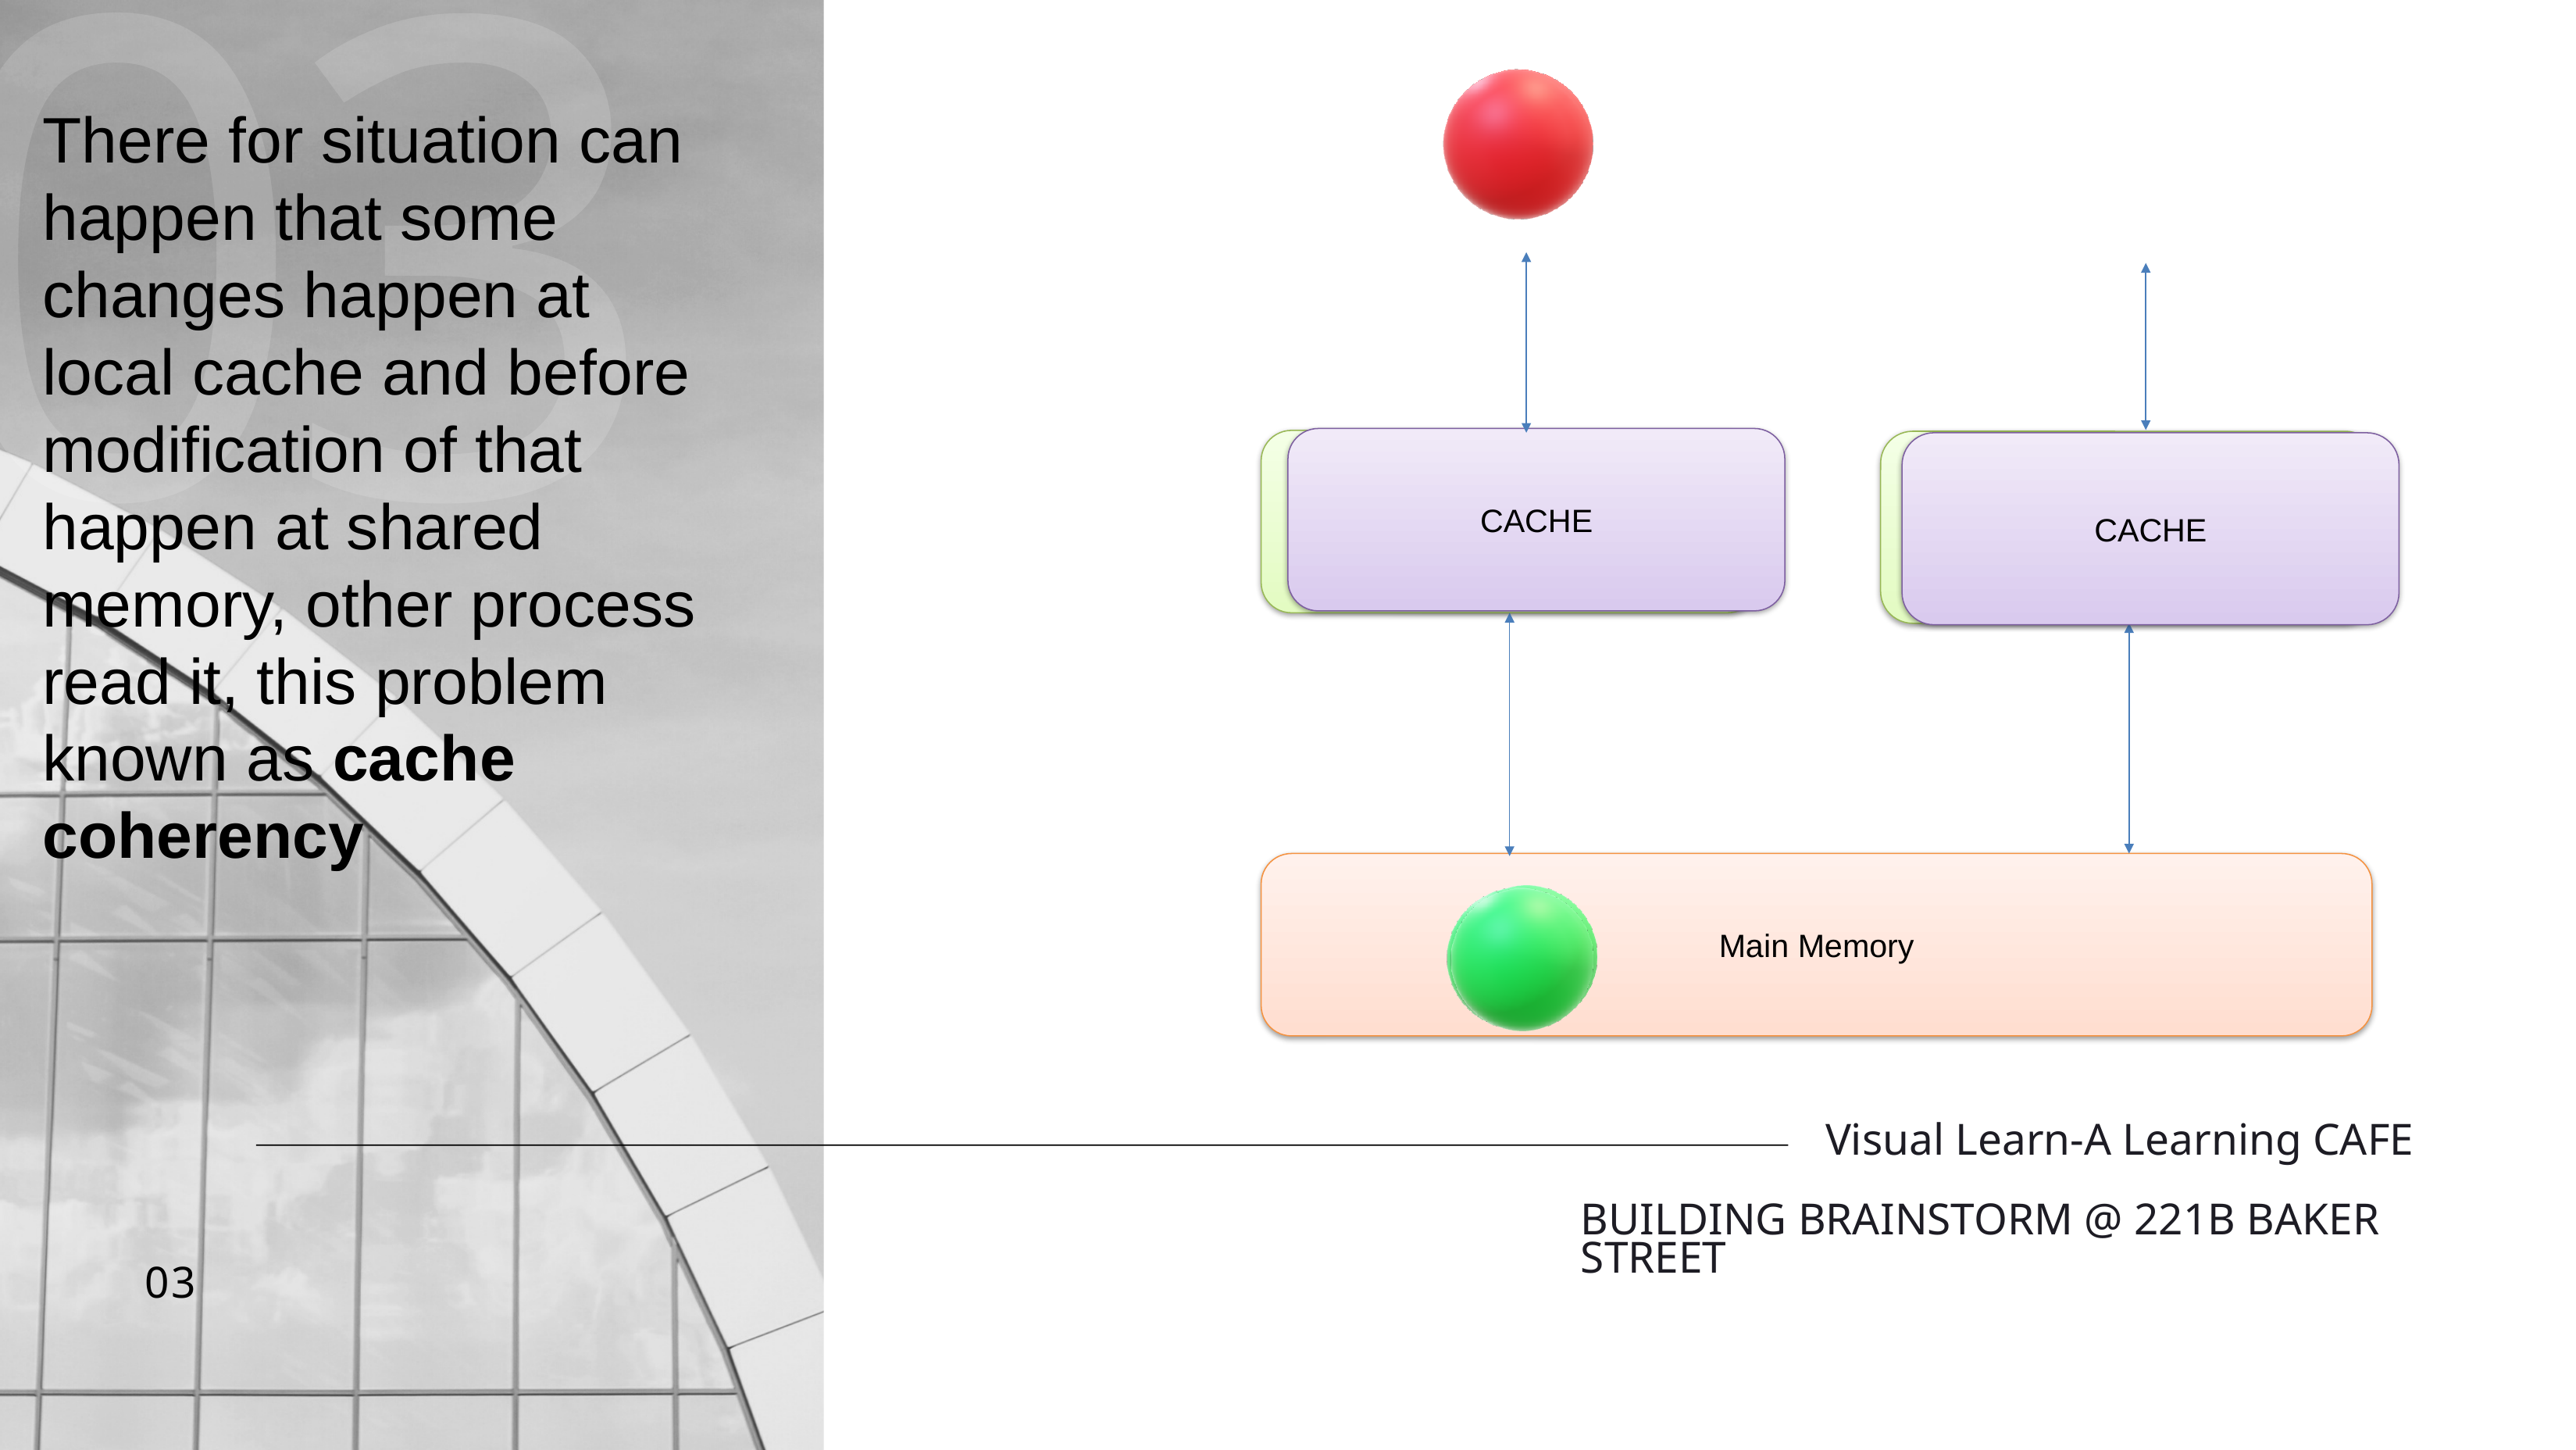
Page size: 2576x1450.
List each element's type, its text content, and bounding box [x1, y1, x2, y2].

picture [1438, 64, 1598, 224]
text_box CPU [1879, 430, 1928, 624]
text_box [0, 0, 824, 1450]
text_box CACHE [1287, 427, 1786, 612]
text_box CACHE [1901, 432, 2400, 626]
text_box CPU [1260, 430, 1304, 614]
text_box Main Memory [1260, 852, 2373, 1037]
text_box BUILDING BRAINSTORM @ 221B BAKER STREET [1581, 1204, 2526, 1282]
picture [1442, 879, 1602, 1037]
text_box Visual Learn-A Learning CAFE [1814, 1119, 2432, 1170]
